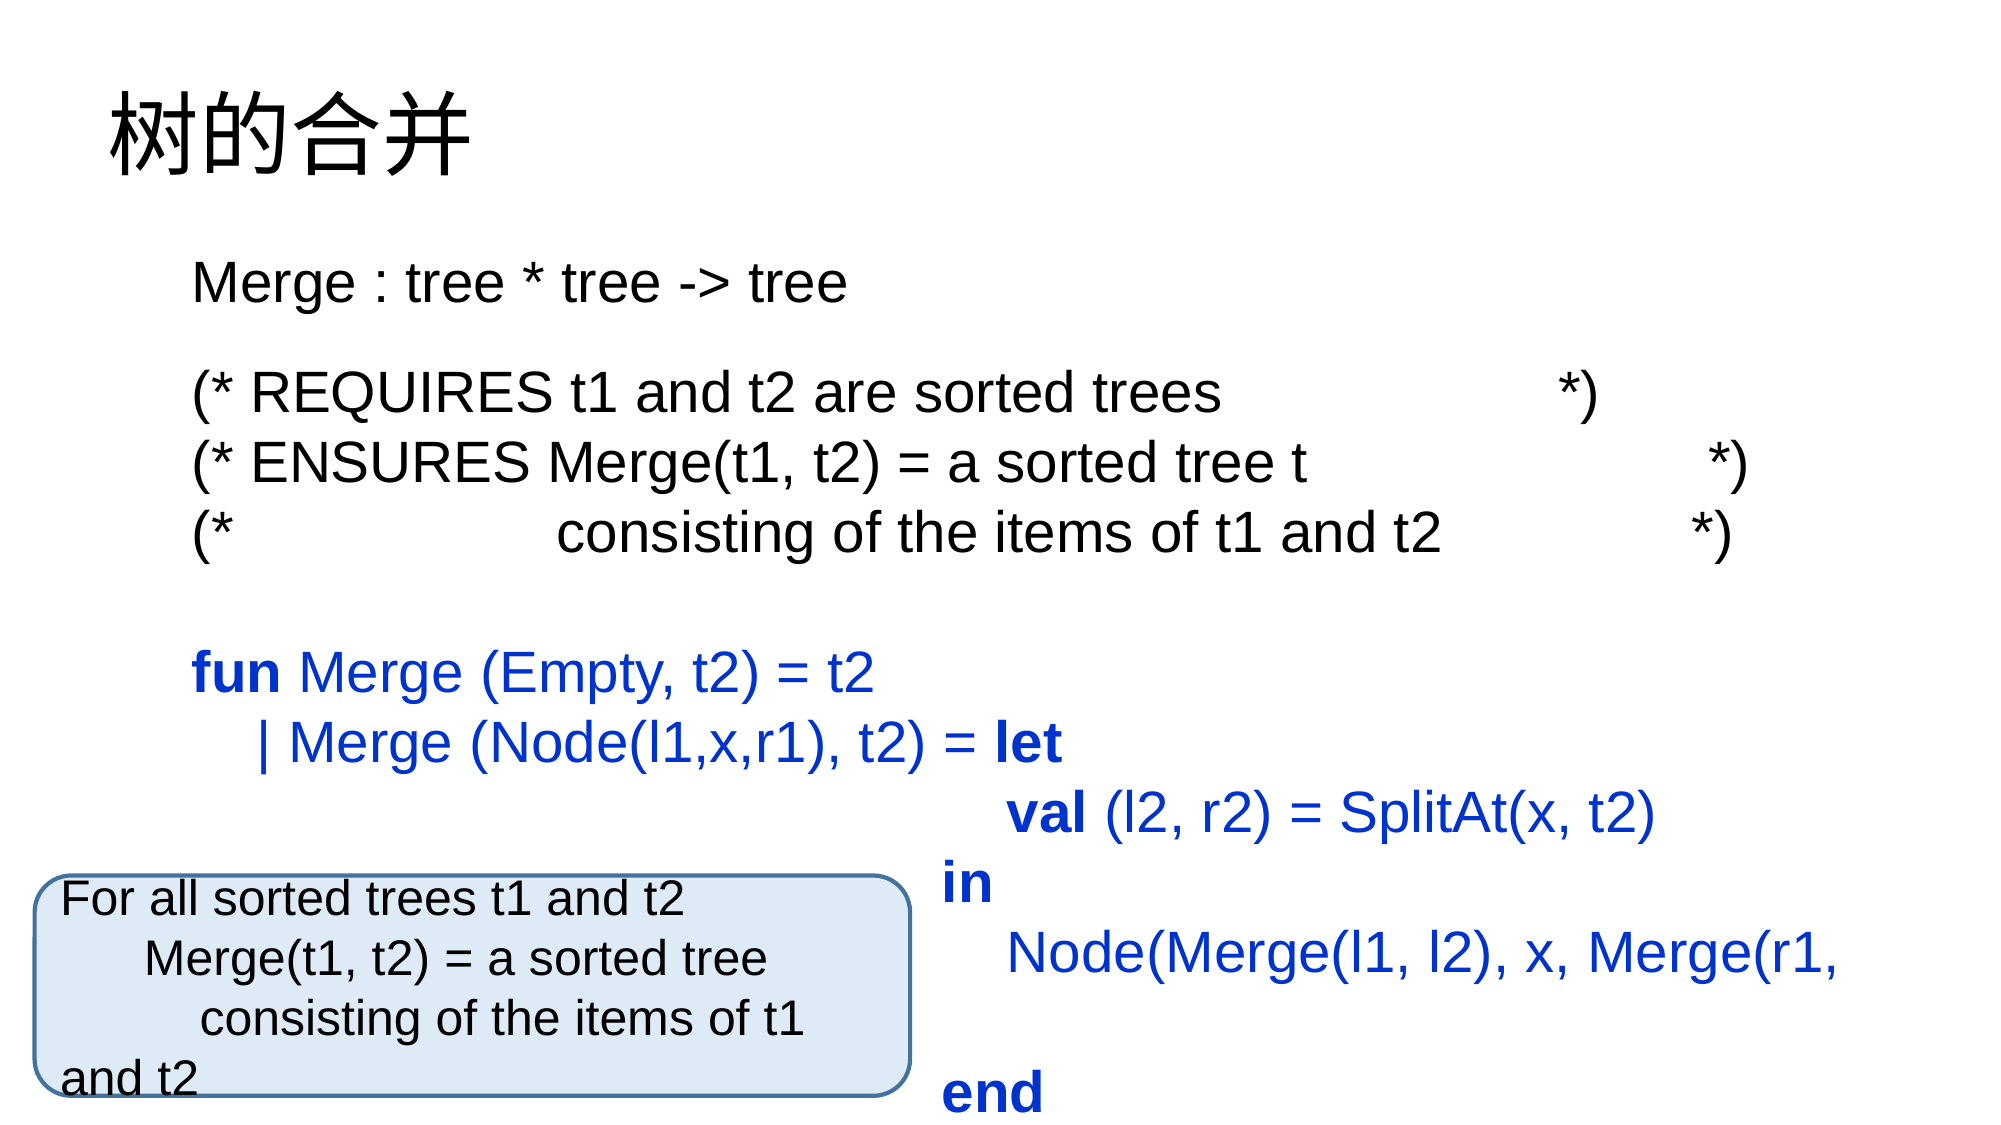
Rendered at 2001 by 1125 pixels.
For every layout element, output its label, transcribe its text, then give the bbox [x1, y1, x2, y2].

text_box Merge : tree * tree -> tree (* REQUIRES t1 and t2 are sorted trees *) (* ENSURES Merge(t1, t2) = a sorted tree t *) (* consisting of the items of t1 and t2 *) fun Merge (Empty, t2) = t2 | Merge (Node(l1,x,r1), t2) = let val (l2, r2) = SplitAt(x, t2) in Node(Merge(l1, l2), x, Merge(r1, r2)) end [177, 236, 1891, 578]
title 树的合并 [99, 14, 1901, 263]
text_box For all sorted trees t1 and t2 Merge(t1, t2) = a sorted tree consisting of the items of t1 and t2 [32, 873, 913, 1098]
